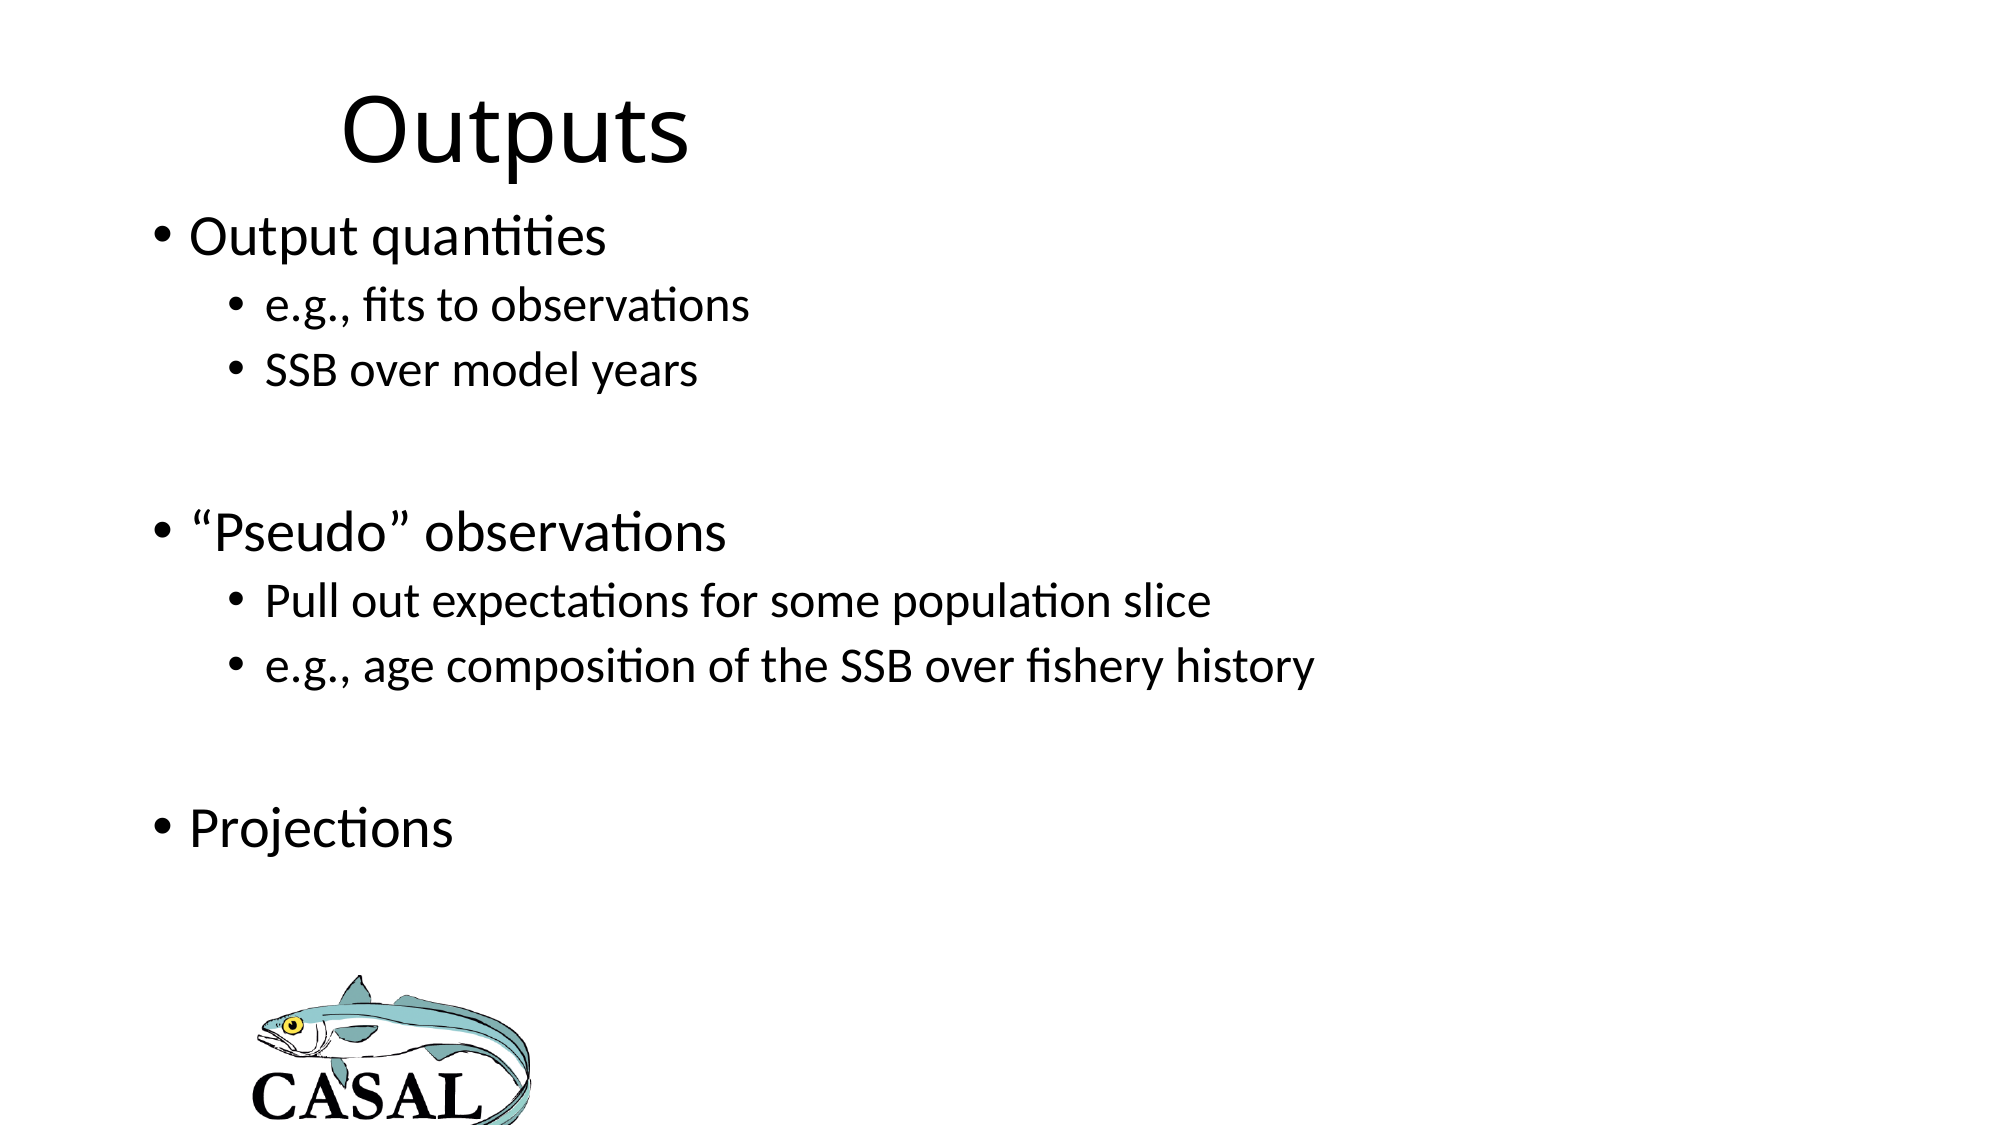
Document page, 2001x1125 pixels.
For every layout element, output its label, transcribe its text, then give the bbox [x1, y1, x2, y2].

title Outputs [324, 45, 1466, 197]
picture [249, 975, 534, 1125]
list Output quantities e.g., fits to observations SSB over model years “Pseudo” observations Pull out expectations for some population slice e.g., age composition of the SSB over fishery history Projections [137, 197, 1863, 955]
